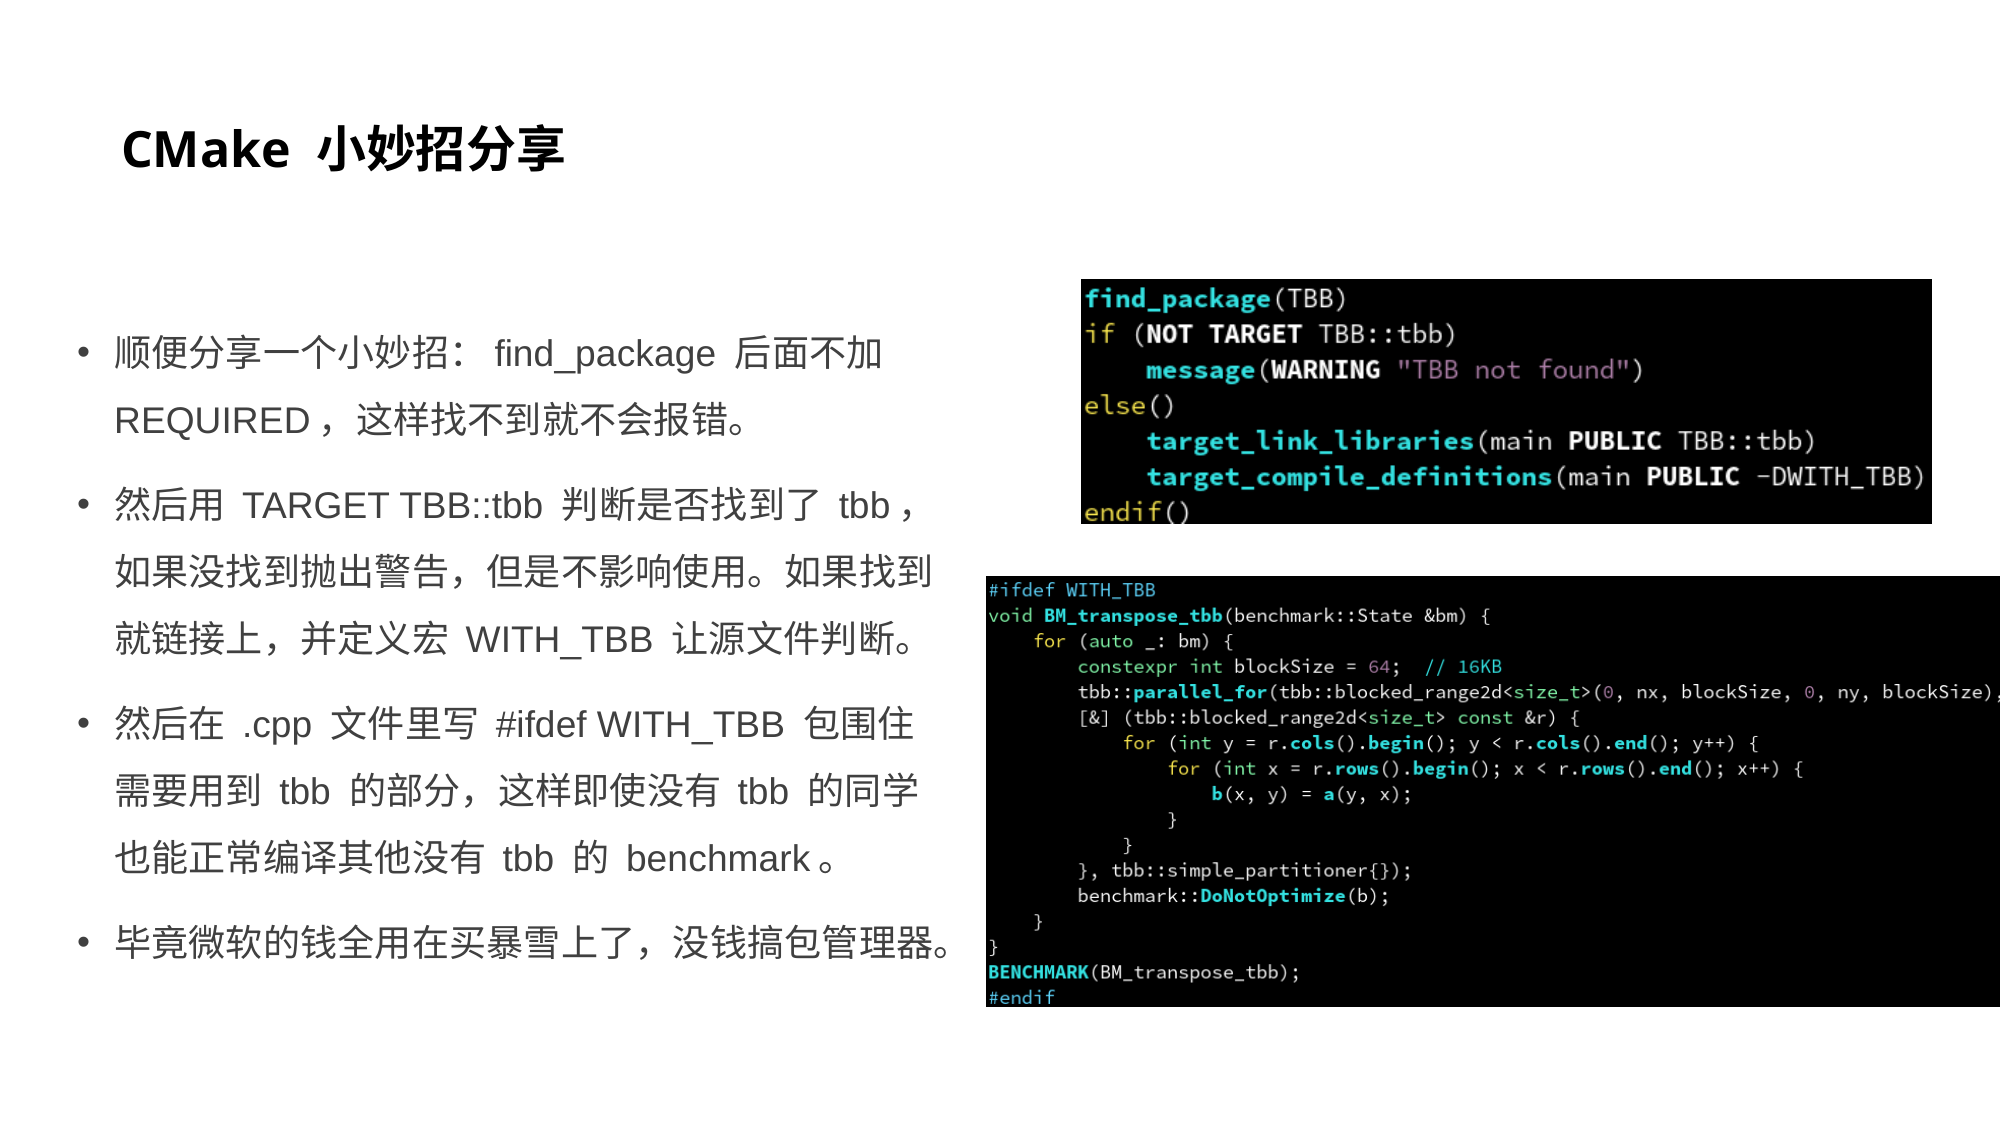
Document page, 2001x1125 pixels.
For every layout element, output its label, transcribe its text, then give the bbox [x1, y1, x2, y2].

picture [986, 576, 2000, 1007]
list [1081, 279, 1932, 524]
title CMake 小妙招分享 [106, 42, 1832, 260]
list 顺便分享一个小妙招：find_package 后面不加 REQUIRED，这样找不到就不会报错。 然后用 TARGET TBB::tbb 判断是否找到了 tbb，如果没找到抛出警告，但是不影响使用。如果找到就链接上，并定义宏 WITH_TBB 让源文件判断。 然后在 .cpp 文件里写 #ifdef WITH_TBB 包围住需要用到 tbb 的部分，这样即使没有 tbb 的同学也能正常编译其他没有 tbb 的 benchmark。 毕竟微软的钱全用在买暴雪上了，没钱搞包管理器。 [62, 299, 957, 1014]
